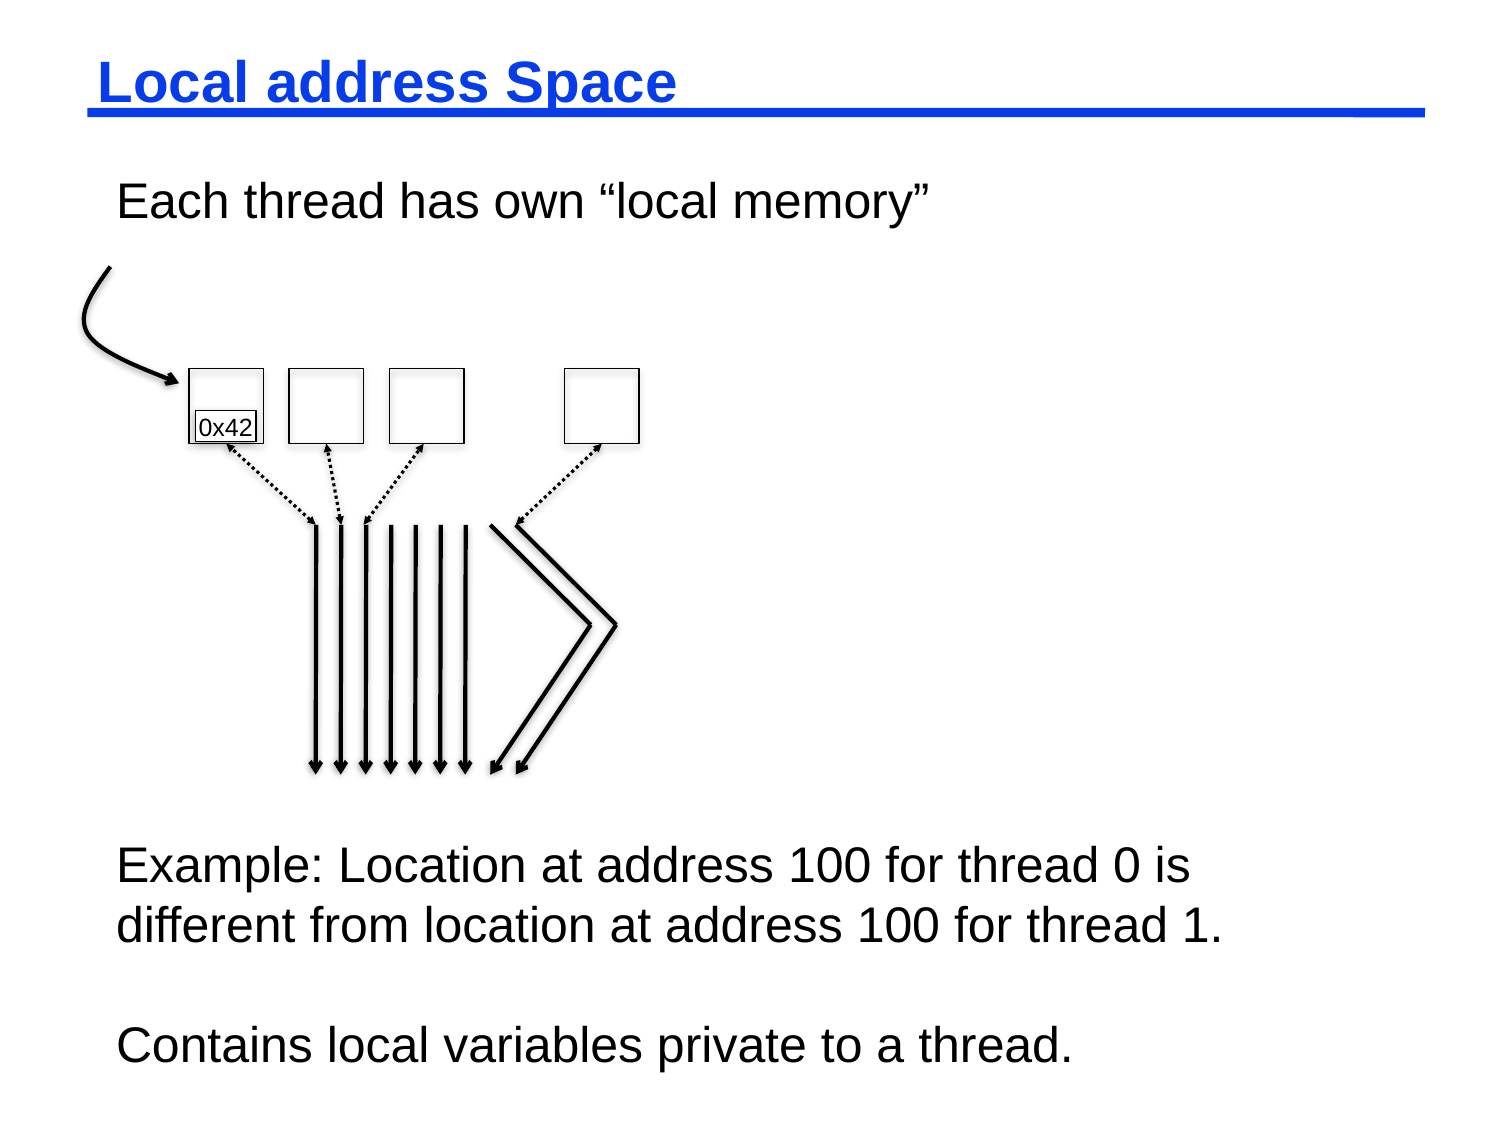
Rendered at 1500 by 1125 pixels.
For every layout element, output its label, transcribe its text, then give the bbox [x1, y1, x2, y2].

text_box [81, 265, 180, 386]
title Local address Space [86, 49, 1426, 120]
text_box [188, 368, 640, 775]
text_box Each thread has own “local memory” [101, 160, 1388, 236]
text_box Example: Location at address 100 for thread 0 is different from location at address 100 for thread 1. Contains local variables private to a thread. [101, 824, 1388, 1080]
